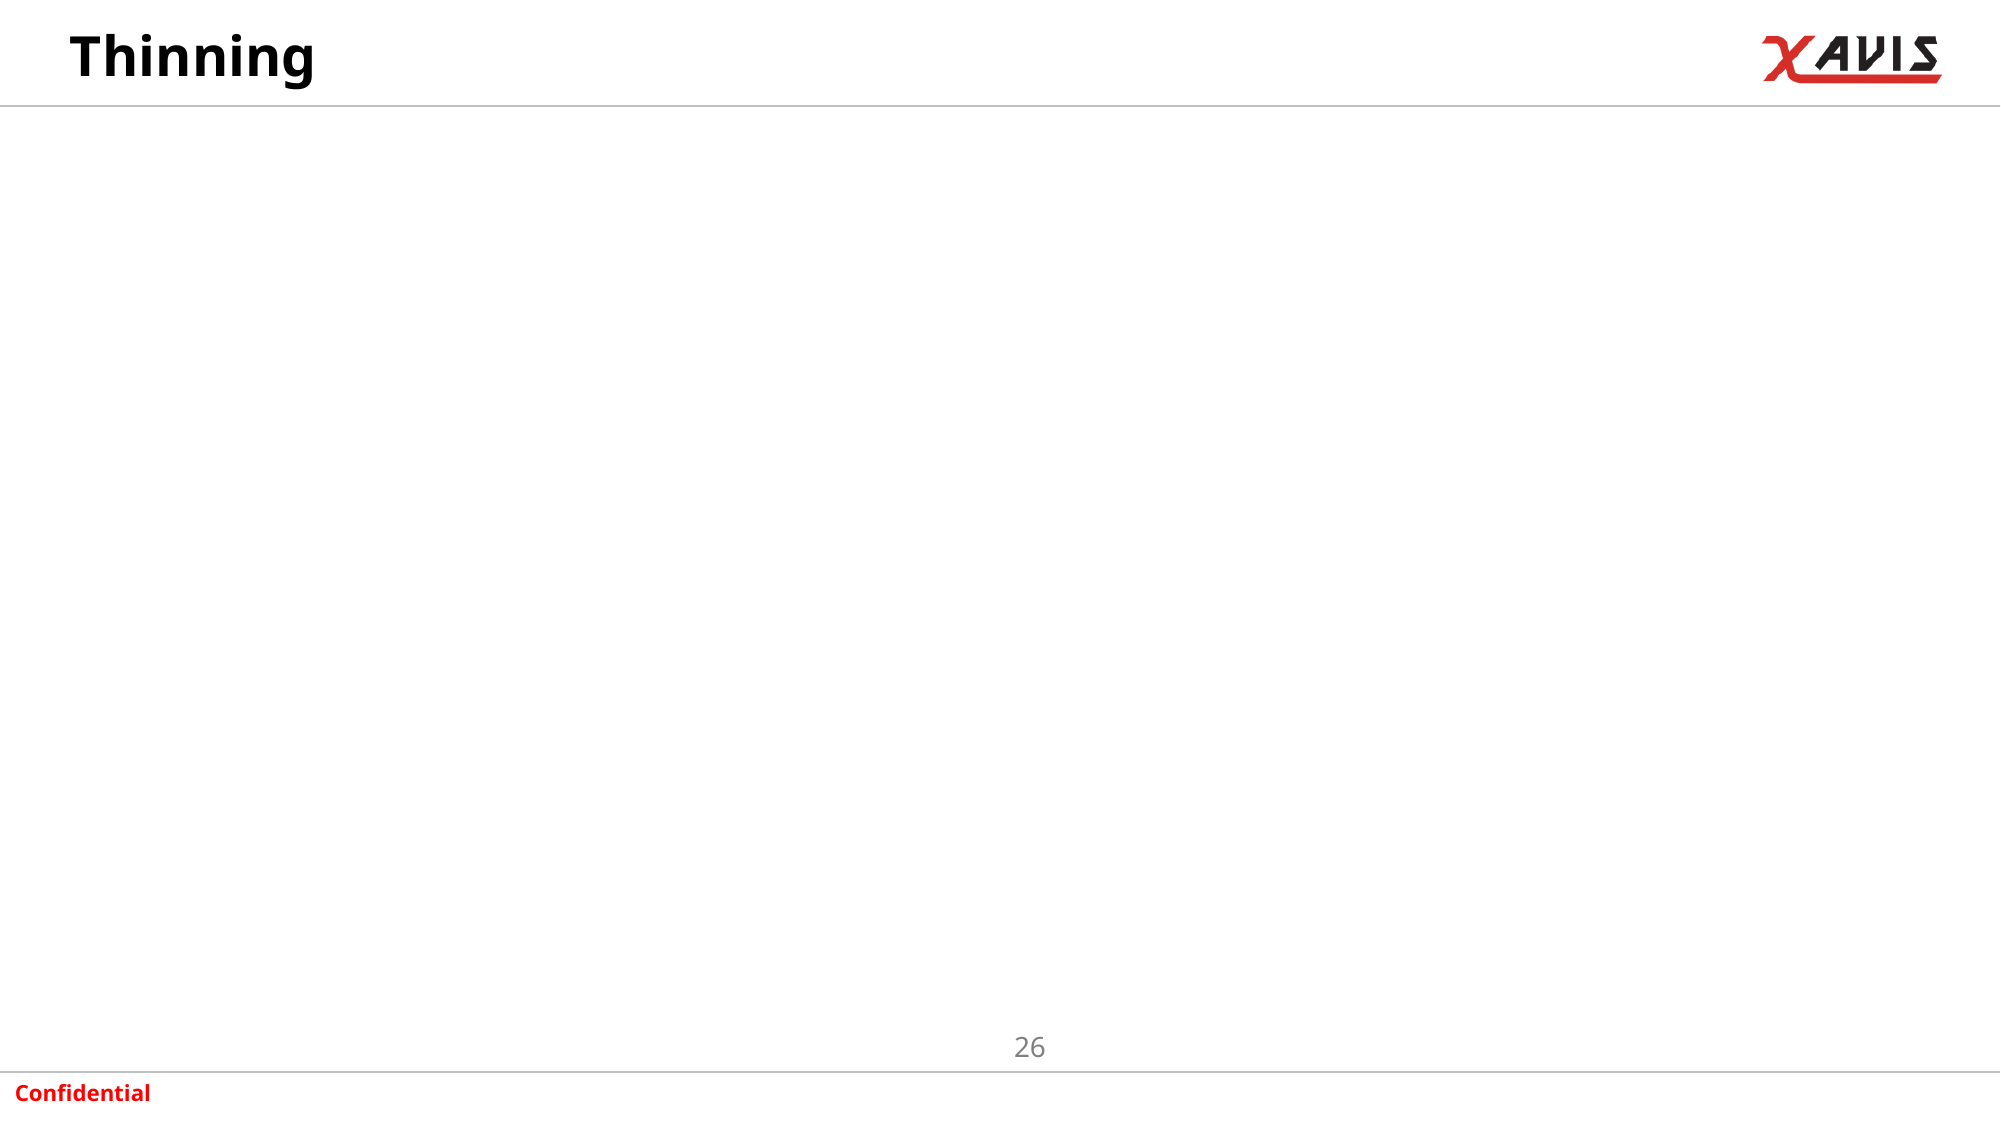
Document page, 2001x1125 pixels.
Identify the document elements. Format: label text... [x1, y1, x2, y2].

picture [1756, 26, 1946, 89]
title Thinning [55, 23, 1270, 85]
